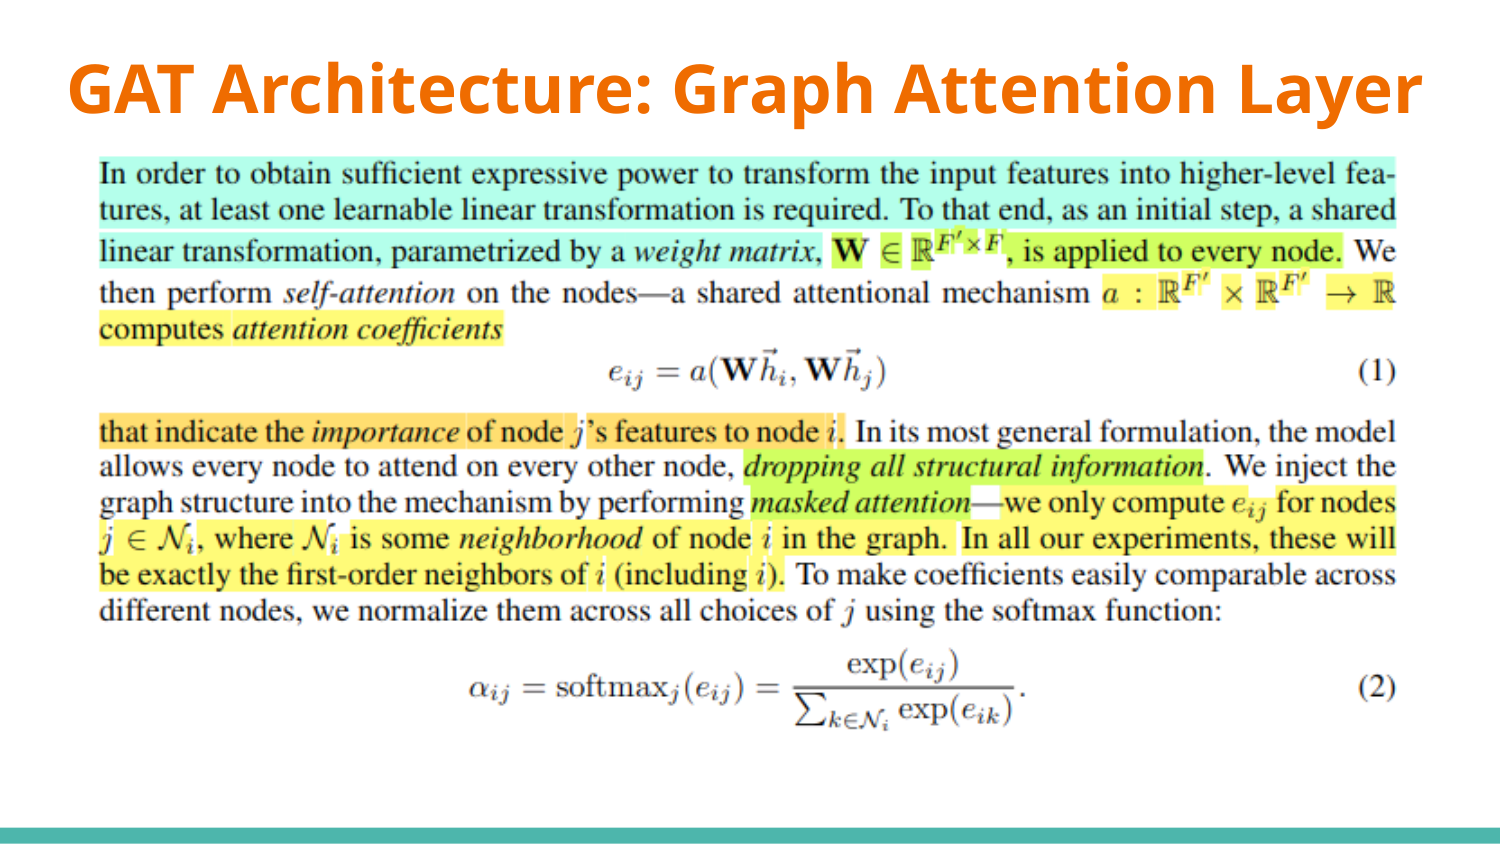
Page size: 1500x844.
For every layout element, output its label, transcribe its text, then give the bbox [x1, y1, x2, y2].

title GAT Architecture: Graph Attention Layer [51, 30, 1449, 147]
picture [87, 146, 1413, 742]
